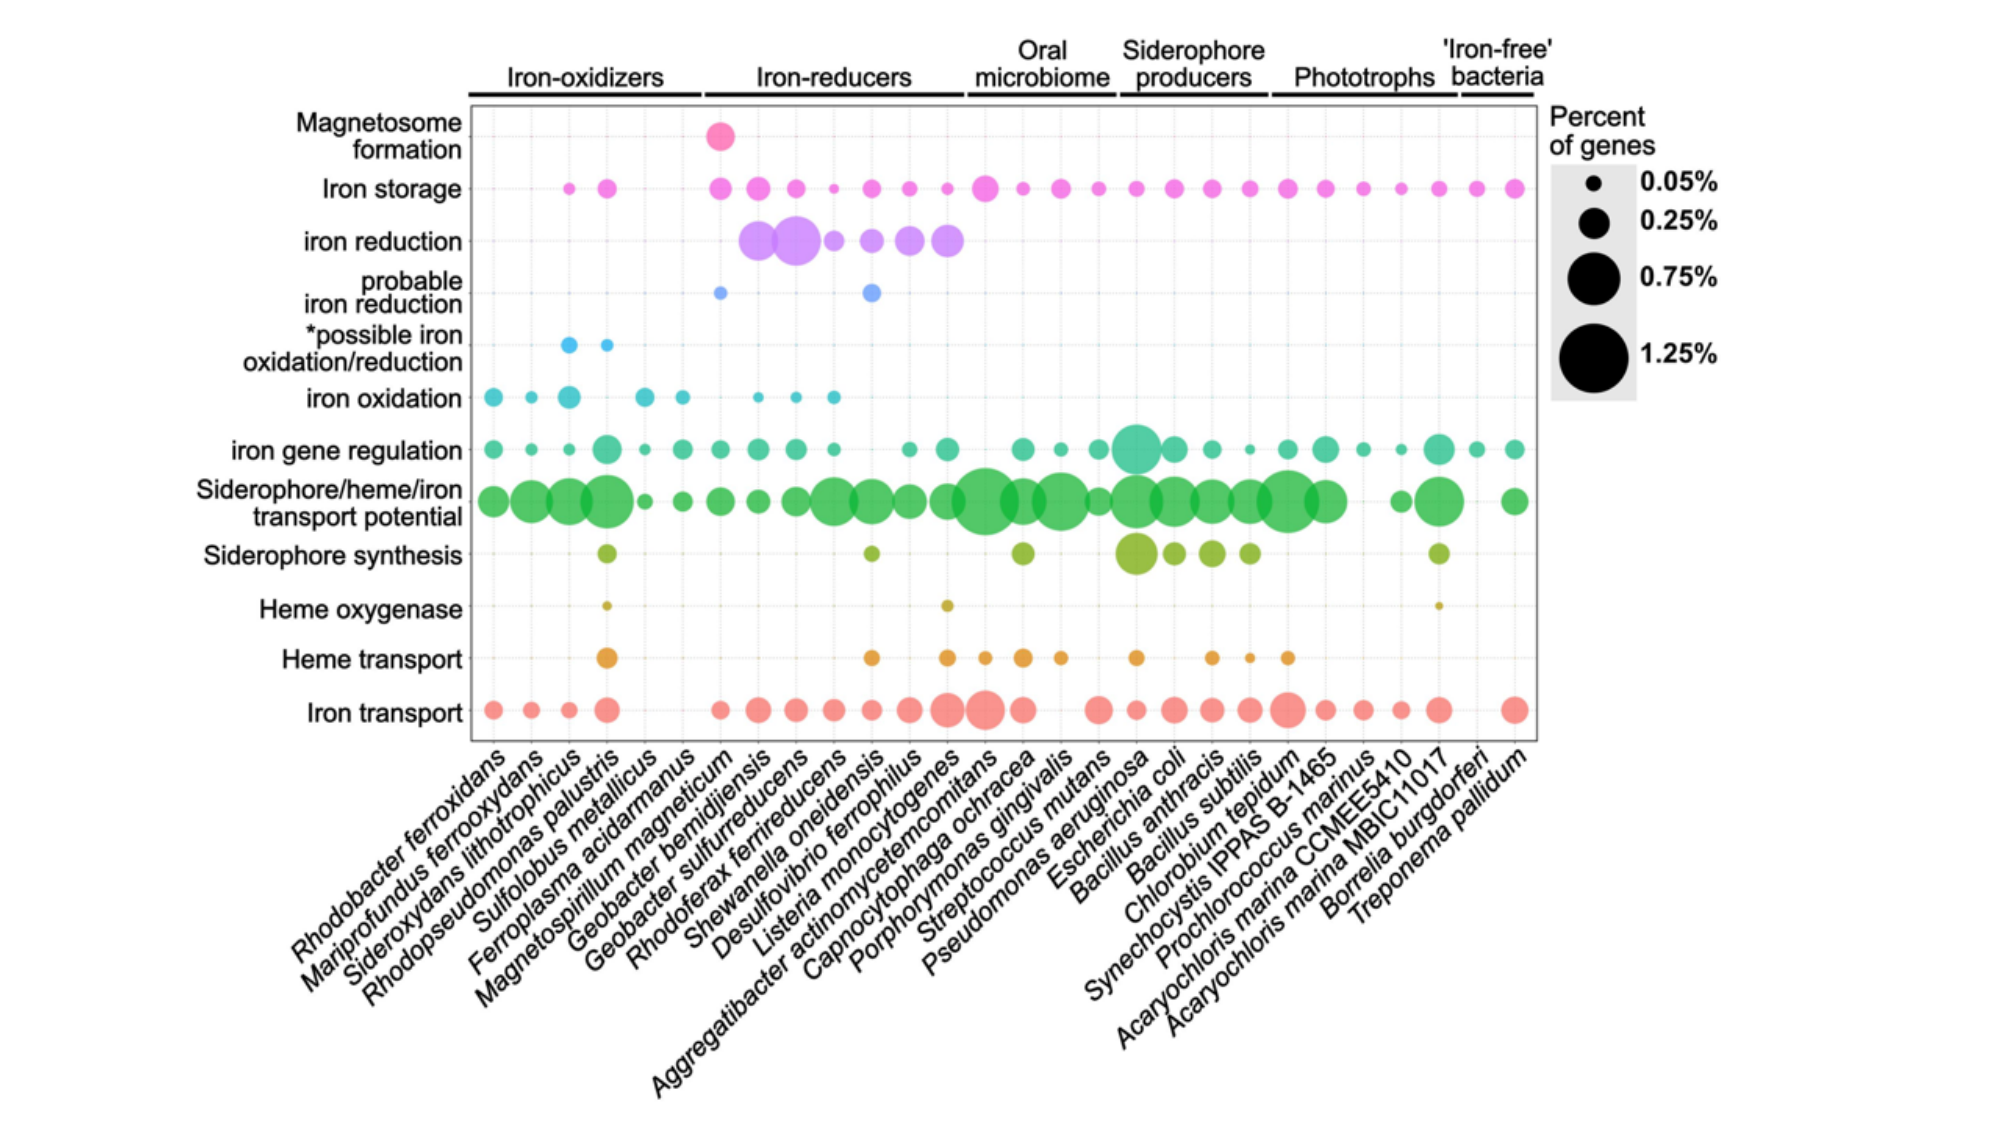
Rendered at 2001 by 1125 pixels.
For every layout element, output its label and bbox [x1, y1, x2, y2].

picture [195, 36, 1721, 1103]
